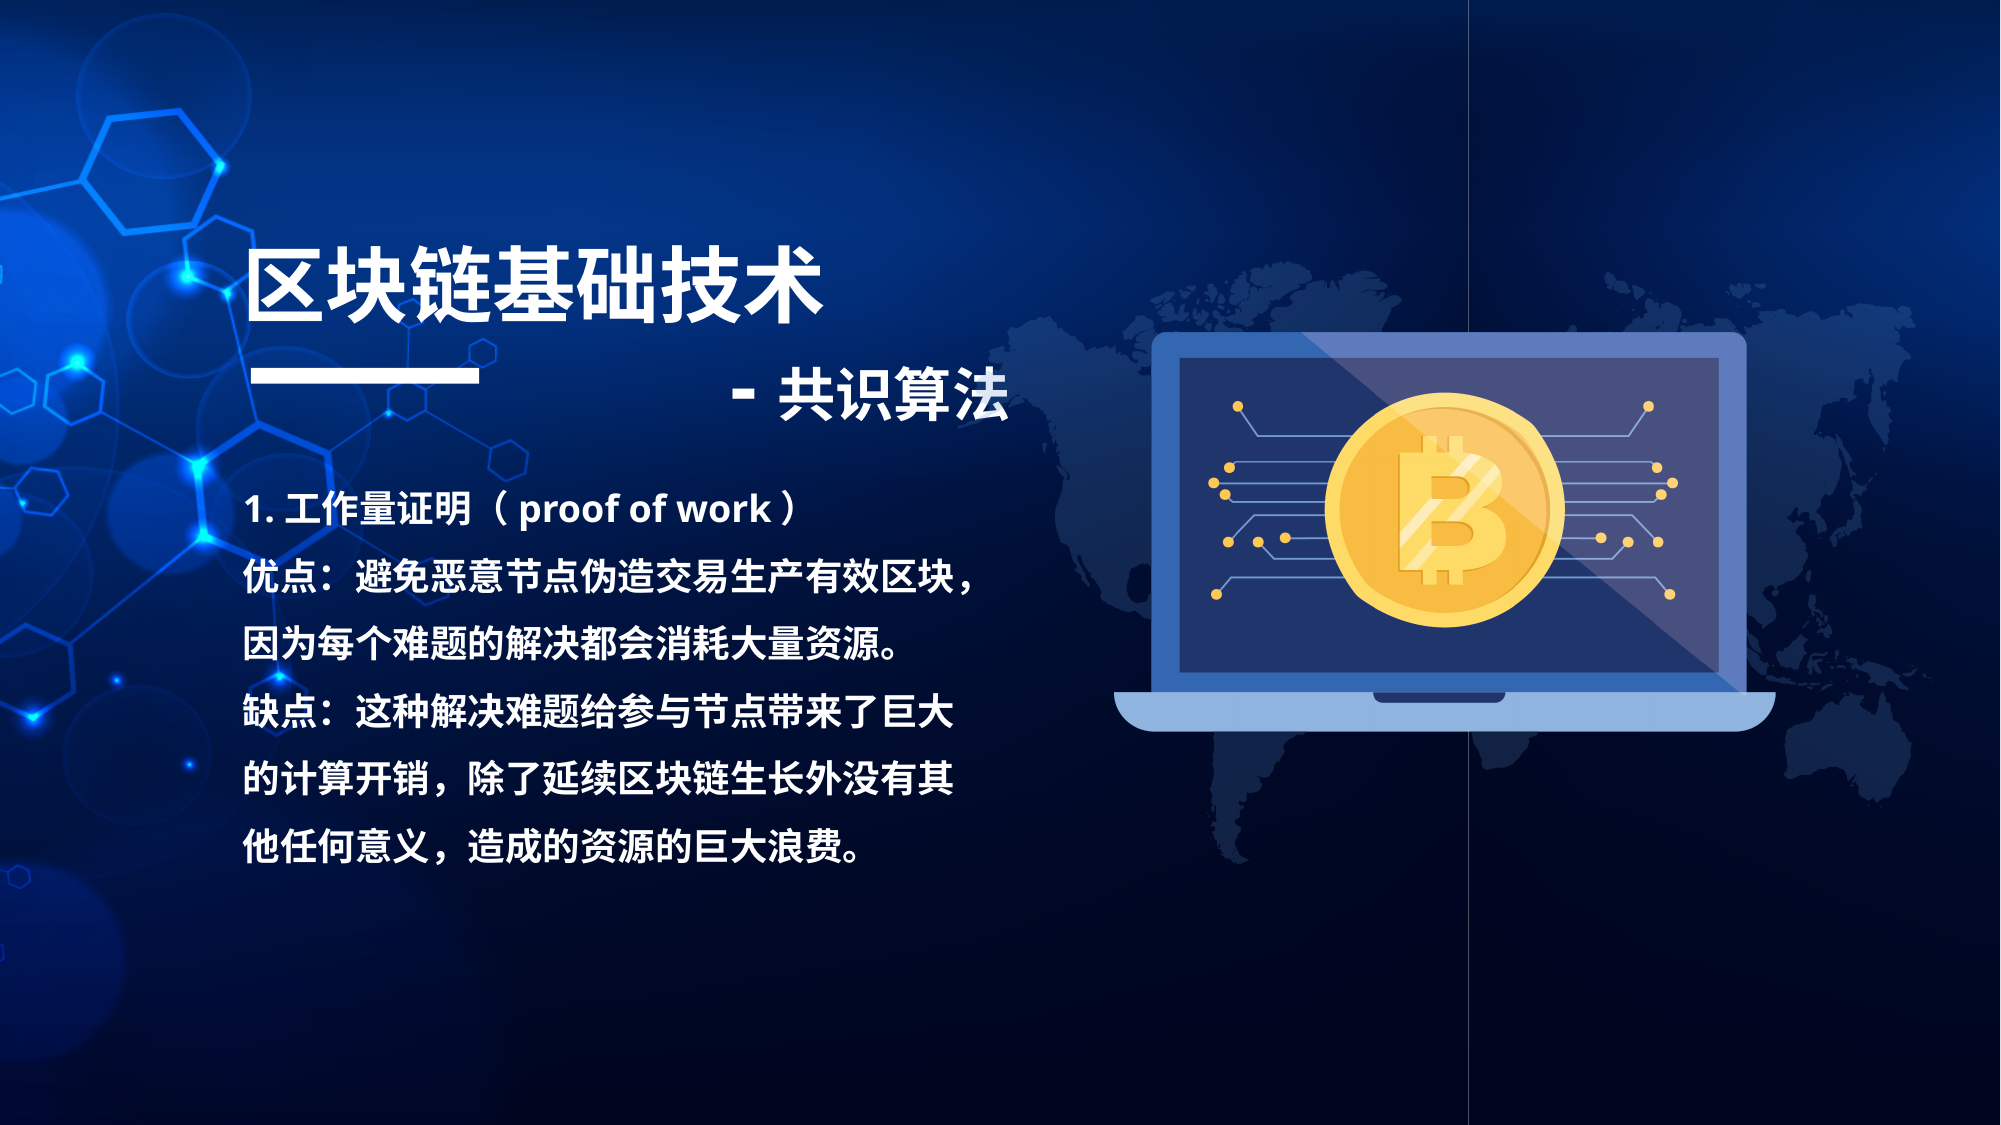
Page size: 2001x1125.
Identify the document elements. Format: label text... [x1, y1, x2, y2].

text_box [250, 367, 480, 385]
picture [0, 0, 2001, 1125]
text_box 区块链基础技术 -共识算法 [228, 225, 1026, 441]
text_box 1.工作量证明（proof of work） 优点：避免恶意节点伪造交易生产有效区块，因为每个难题的解决都会消耗大量资源。 缺点：这种解决难题给参与节点带来了巨大的计算开销，除了延续区块链生长外没有其他任何意义，造成的资源的巨大浪费。 [228, 455, 981, 1011]
